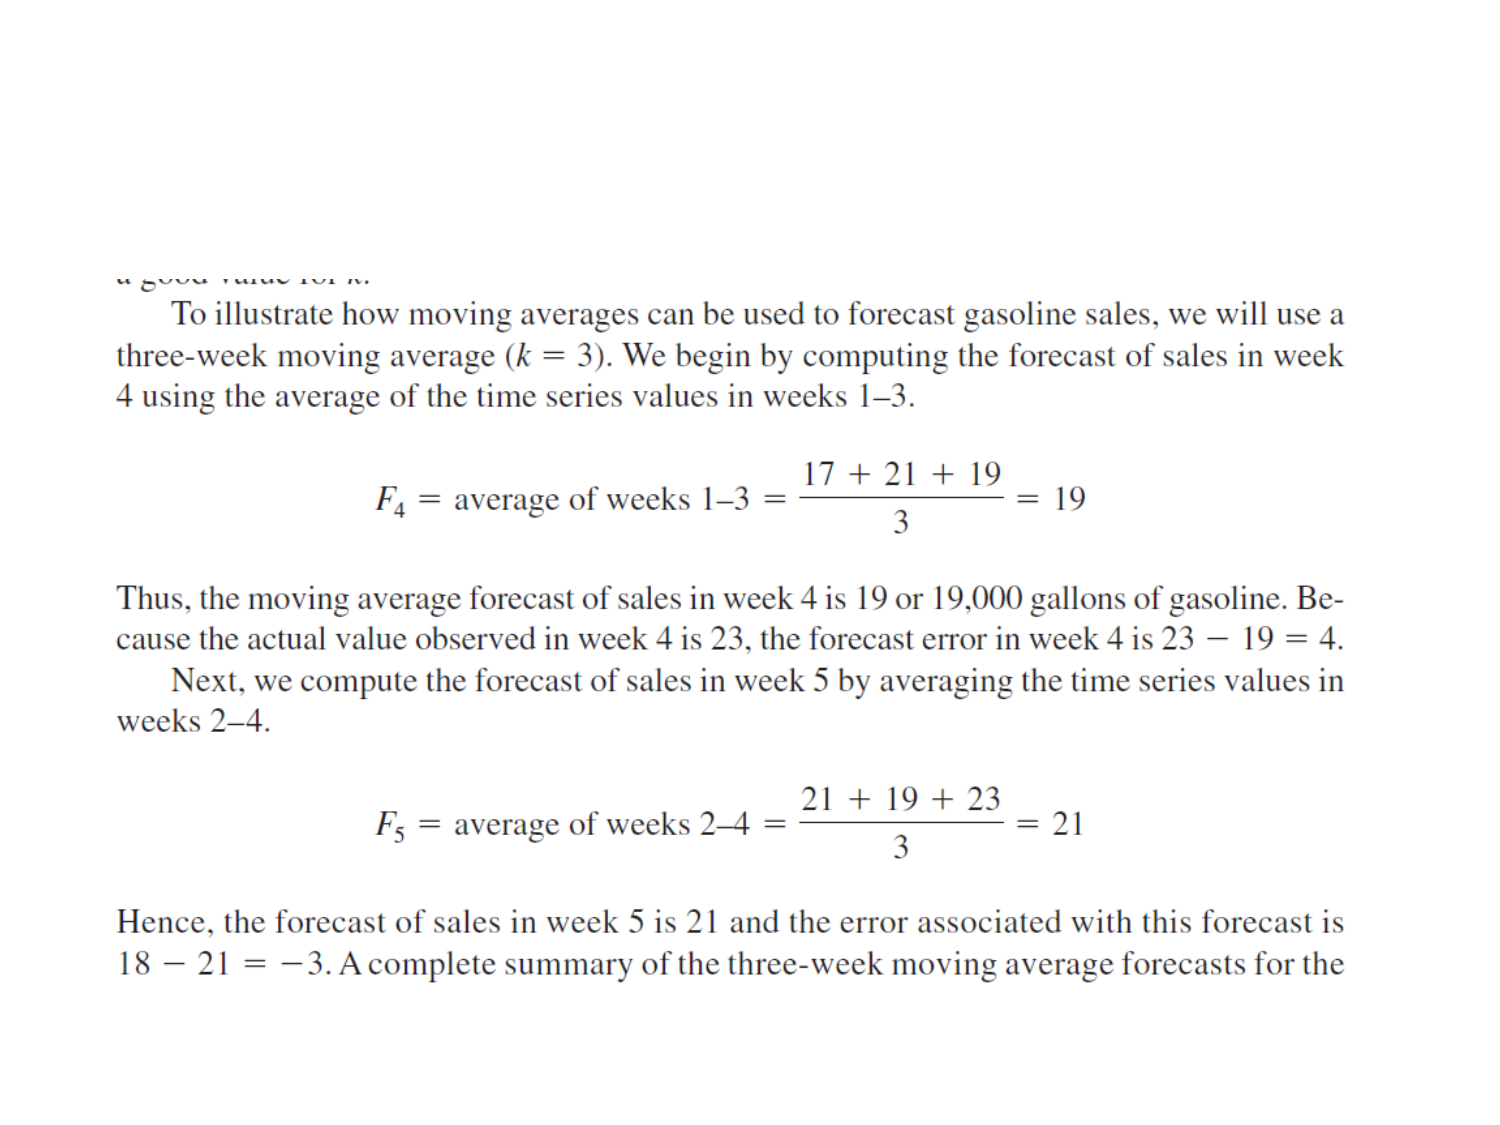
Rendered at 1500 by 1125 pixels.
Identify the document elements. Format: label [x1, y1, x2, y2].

list [74, 278, 1426, 989]
